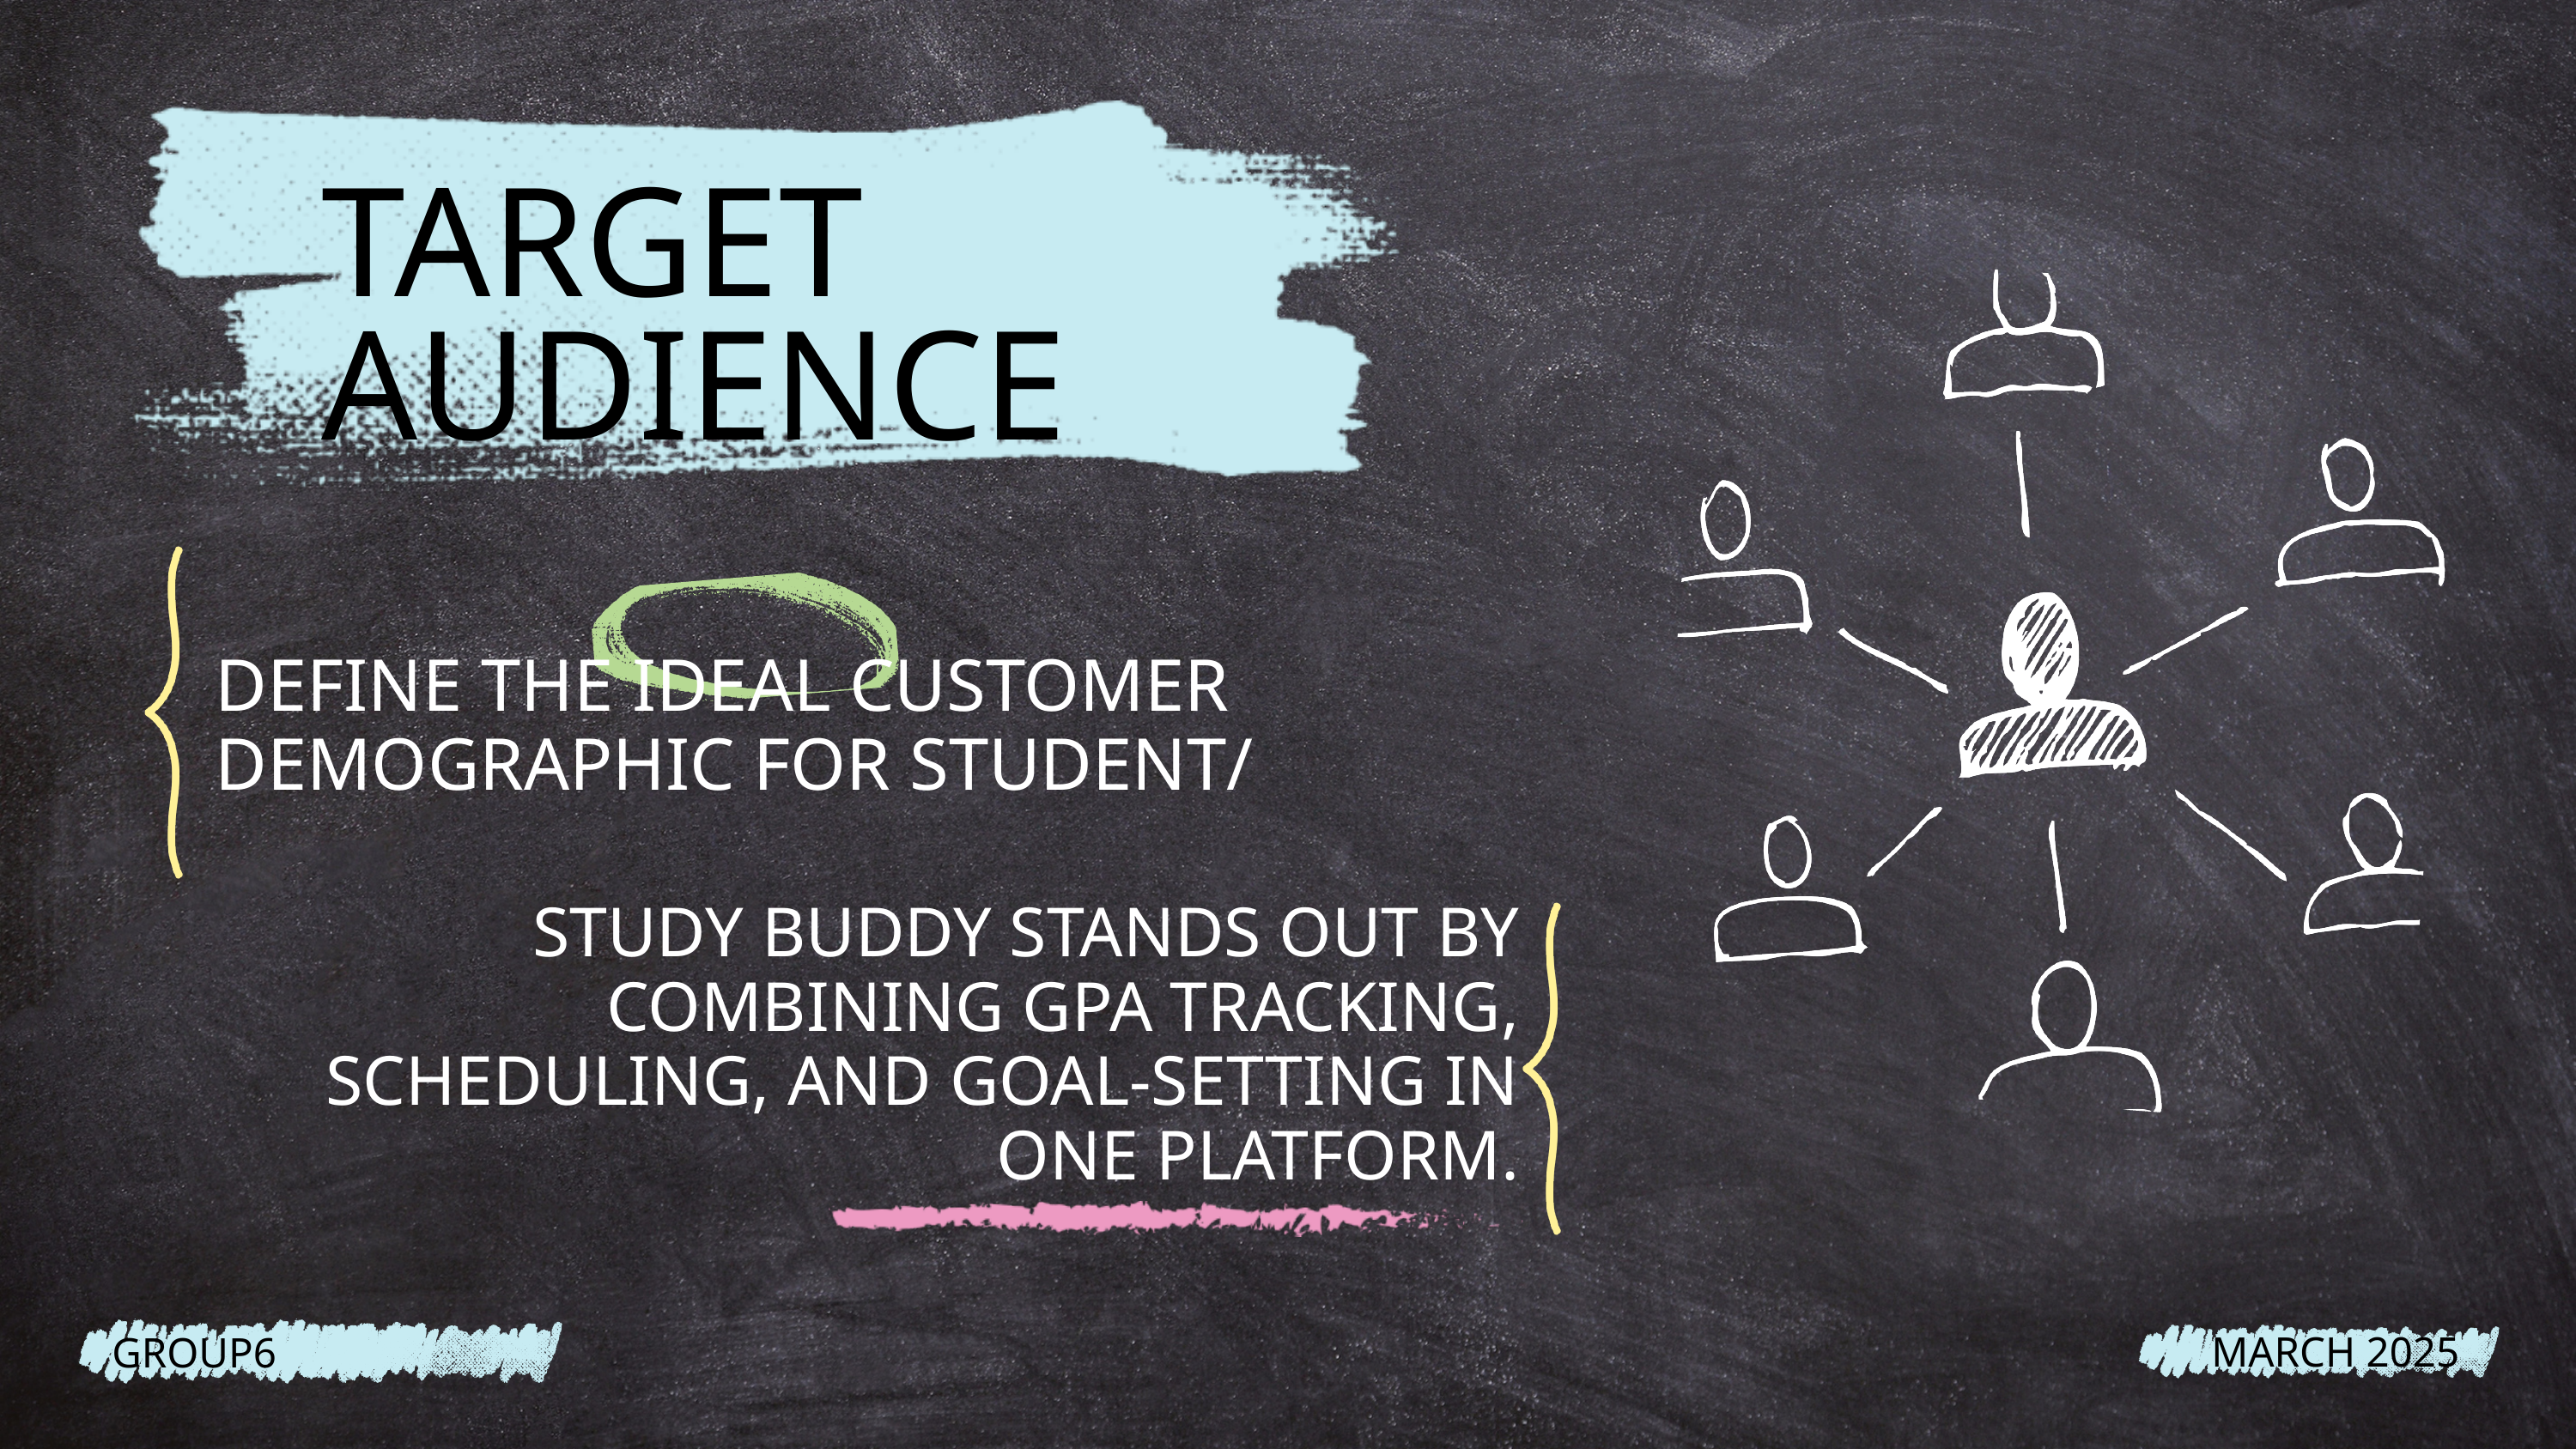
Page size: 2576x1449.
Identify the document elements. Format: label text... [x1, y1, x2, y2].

text_box [240, 1319, 562, 1331]
text_box GROUP6 [112, 1331, 738, 1376]
text_box STUDY BUDDY STANDS OUT BY COMBINING GPA TRACKING, SCHEDULING, AND GOAL-SETTING IN ONE PLATFORM. [282, 895, 1520, 1269]
text_box [240, 1376, 562, 1384]
text_box [2138, 1324, 2409, 1330]
text_box [0, 0, 2576, 1449]
text_box MARCH 2025 [1835, 1330, 2460, 1375]
text_box [1522, 900, 1562, 1237]
text_box [2409, 1324, 2500, 1379]
text_box [2138, 1375, 2409, 1379]
text_box TARGET AUDIENCE [321, 183, 1388, 470]
text_box [144, 543, 184, 881]
text_box [588, 565, 898, 646]
text_box [829, 1201, 1523, 1237]
text_box [123, 100, 1414, 491]
text_box [78, 1319, 240, 1384]
text_box DEFINE THE IDEAL CUSTOMER DEMOGRAPHIC FOR STUDENT/ [215, 646, 1638, 804]
text_box [1646, 248, 2464, 1131]
